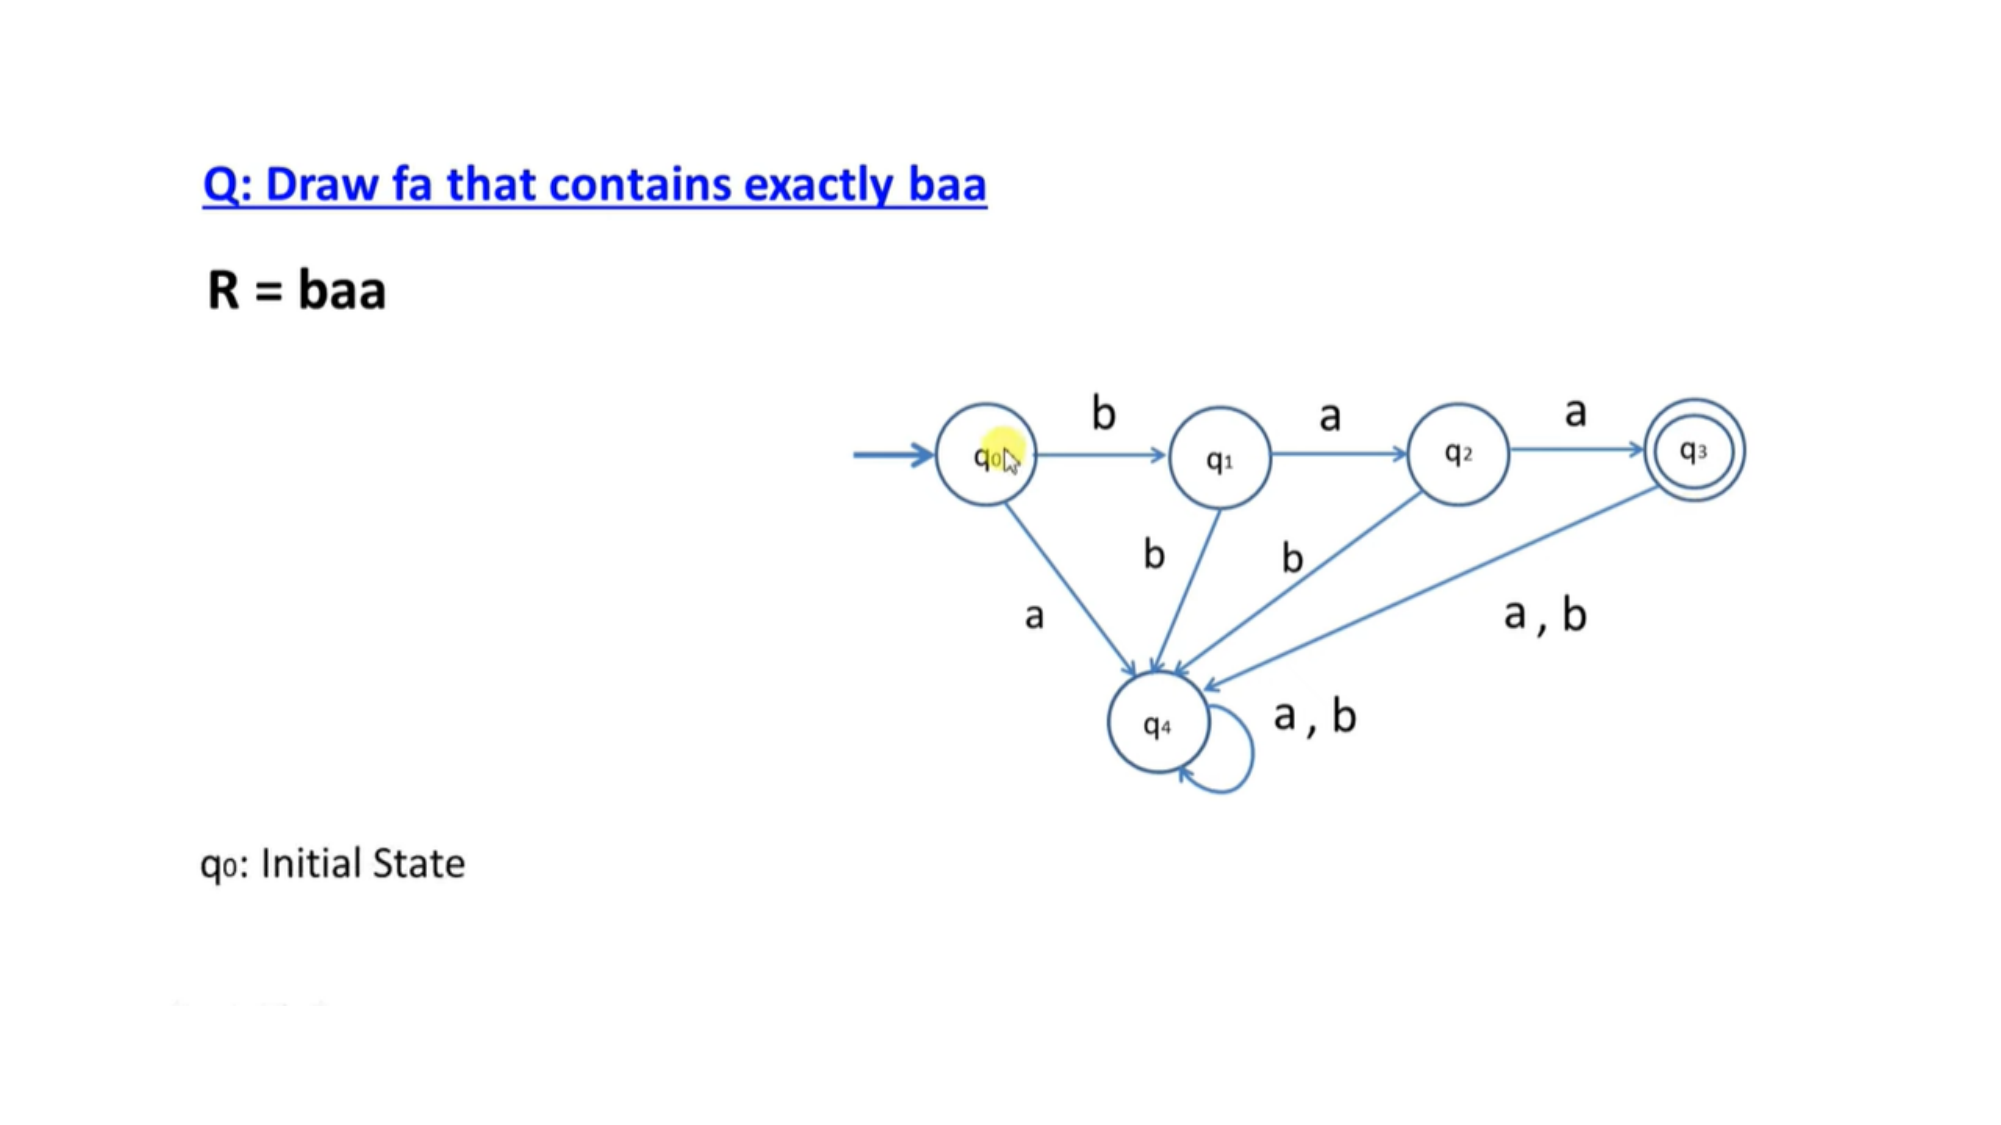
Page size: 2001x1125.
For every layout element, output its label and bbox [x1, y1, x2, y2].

picture [158, 119, 1842, 1006]
